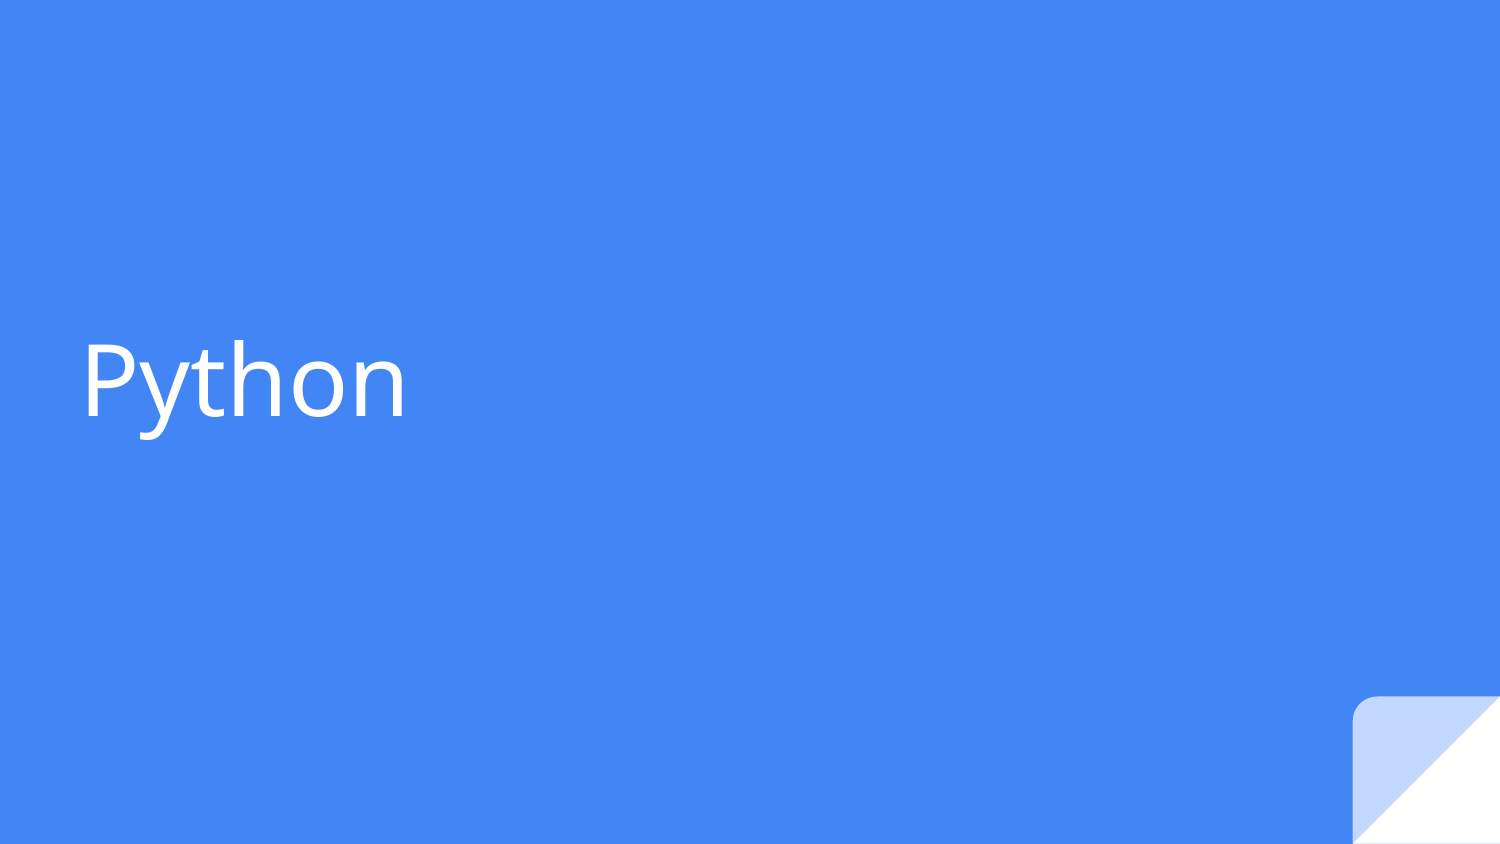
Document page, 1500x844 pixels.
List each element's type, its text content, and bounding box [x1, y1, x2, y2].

title Python [64, 298, 1413, 452]
